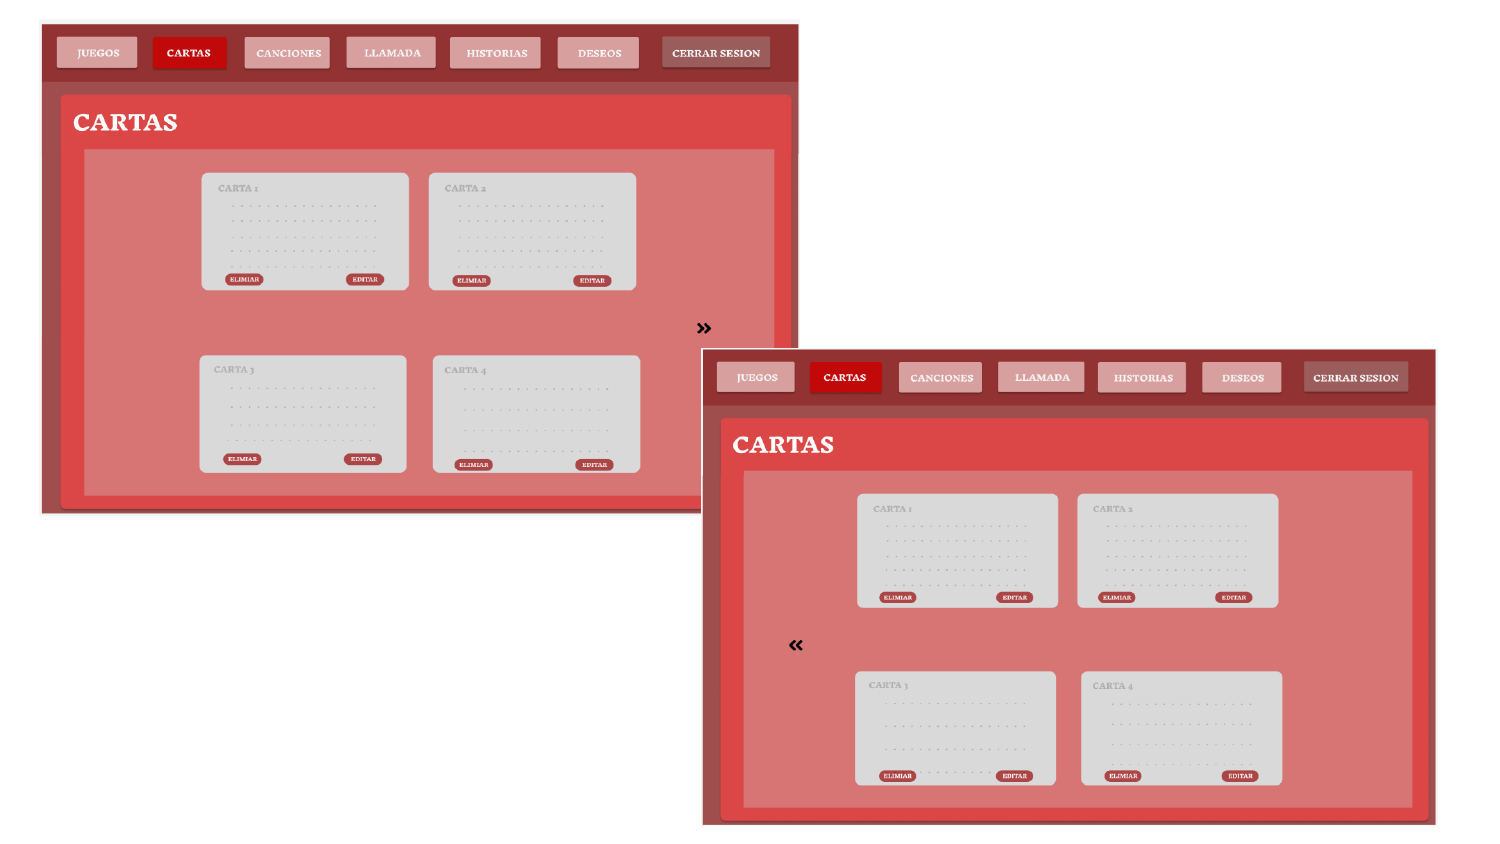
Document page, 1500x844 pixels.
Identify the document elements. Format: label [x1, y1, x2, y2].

picture [39, 19, 1438, 826]
